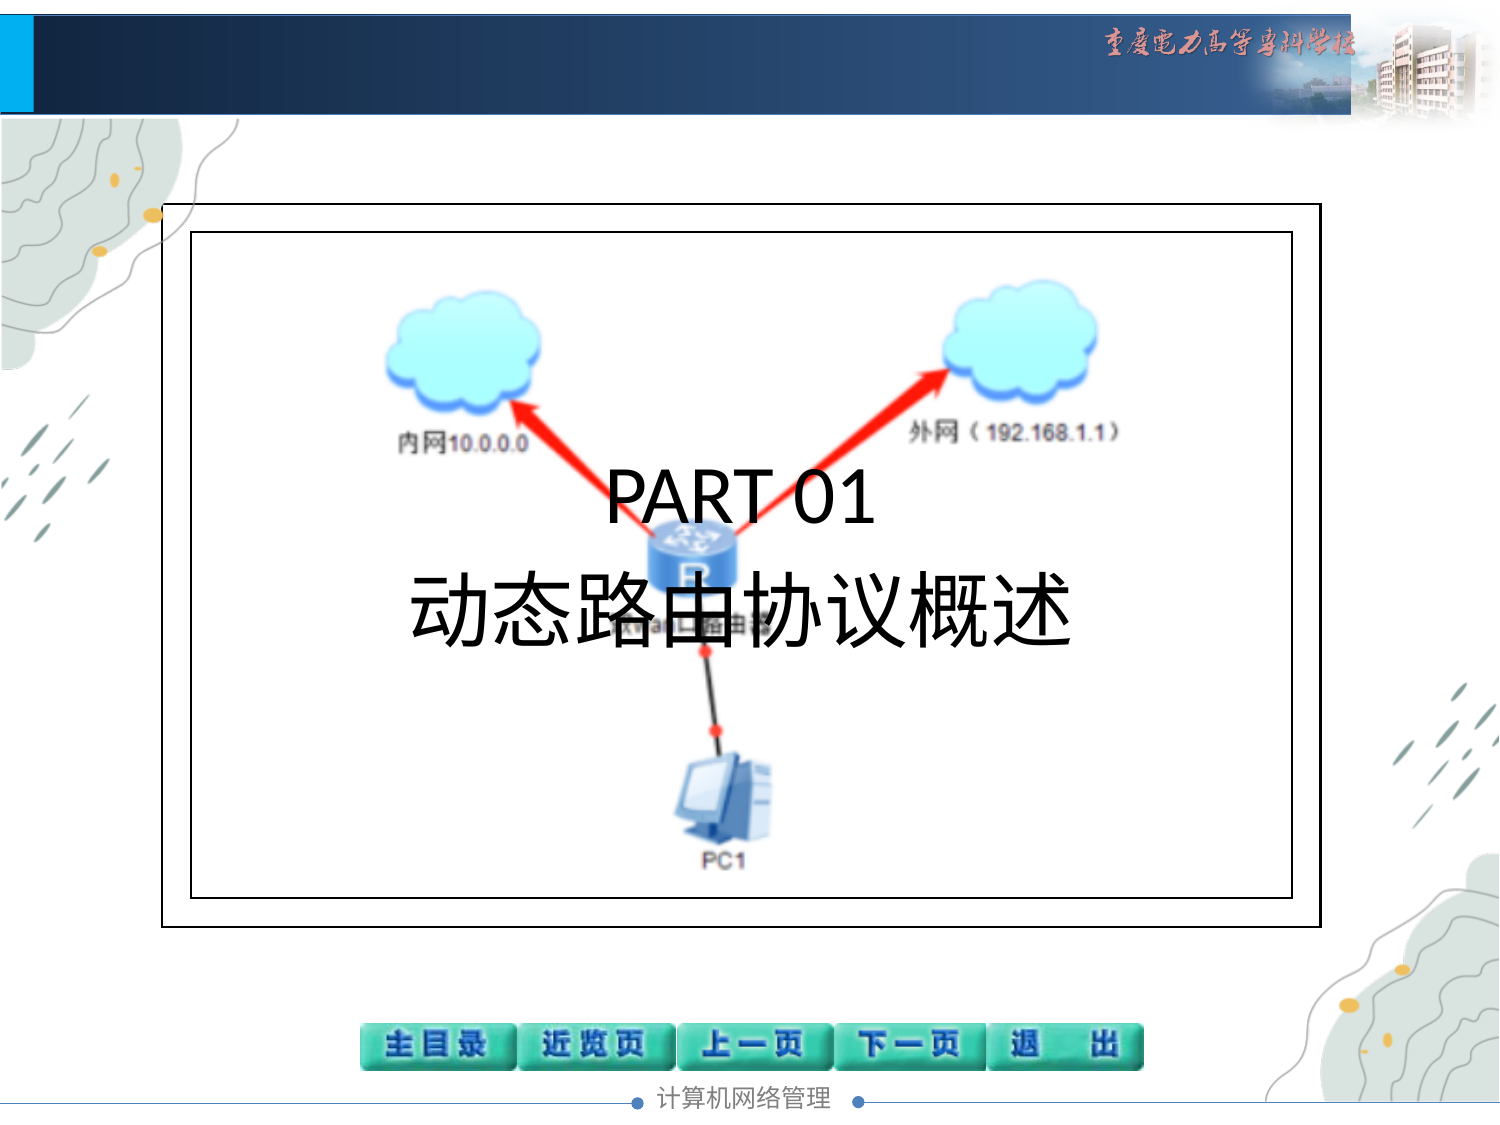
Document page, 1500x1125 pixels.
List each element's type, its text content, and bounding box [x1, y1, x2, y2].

text_box [247, 203, 1322, 660]
text_box 动态路由协议应用与优化 [1351, 49, 1451, 85]
text_box 故障处理 [1351, 56, 1441, 78]
text_box 配置路由器间的邻居关系，确保路由信 息能够正确传播。 [1351, 52, 1447, 82]
picture [1256, 660, 1500, 1102]
text_box [161, 565, 1256, 928]
picture [274, 236, 1190, 880]
picture [677, 1023, 1144, 1071]
text_box [190, 231, 1293, 899]
picture [0, 118, 247, 565]
picture [1084, 15, 1374, 86]
picture [360, 1023, 676, 1071]
